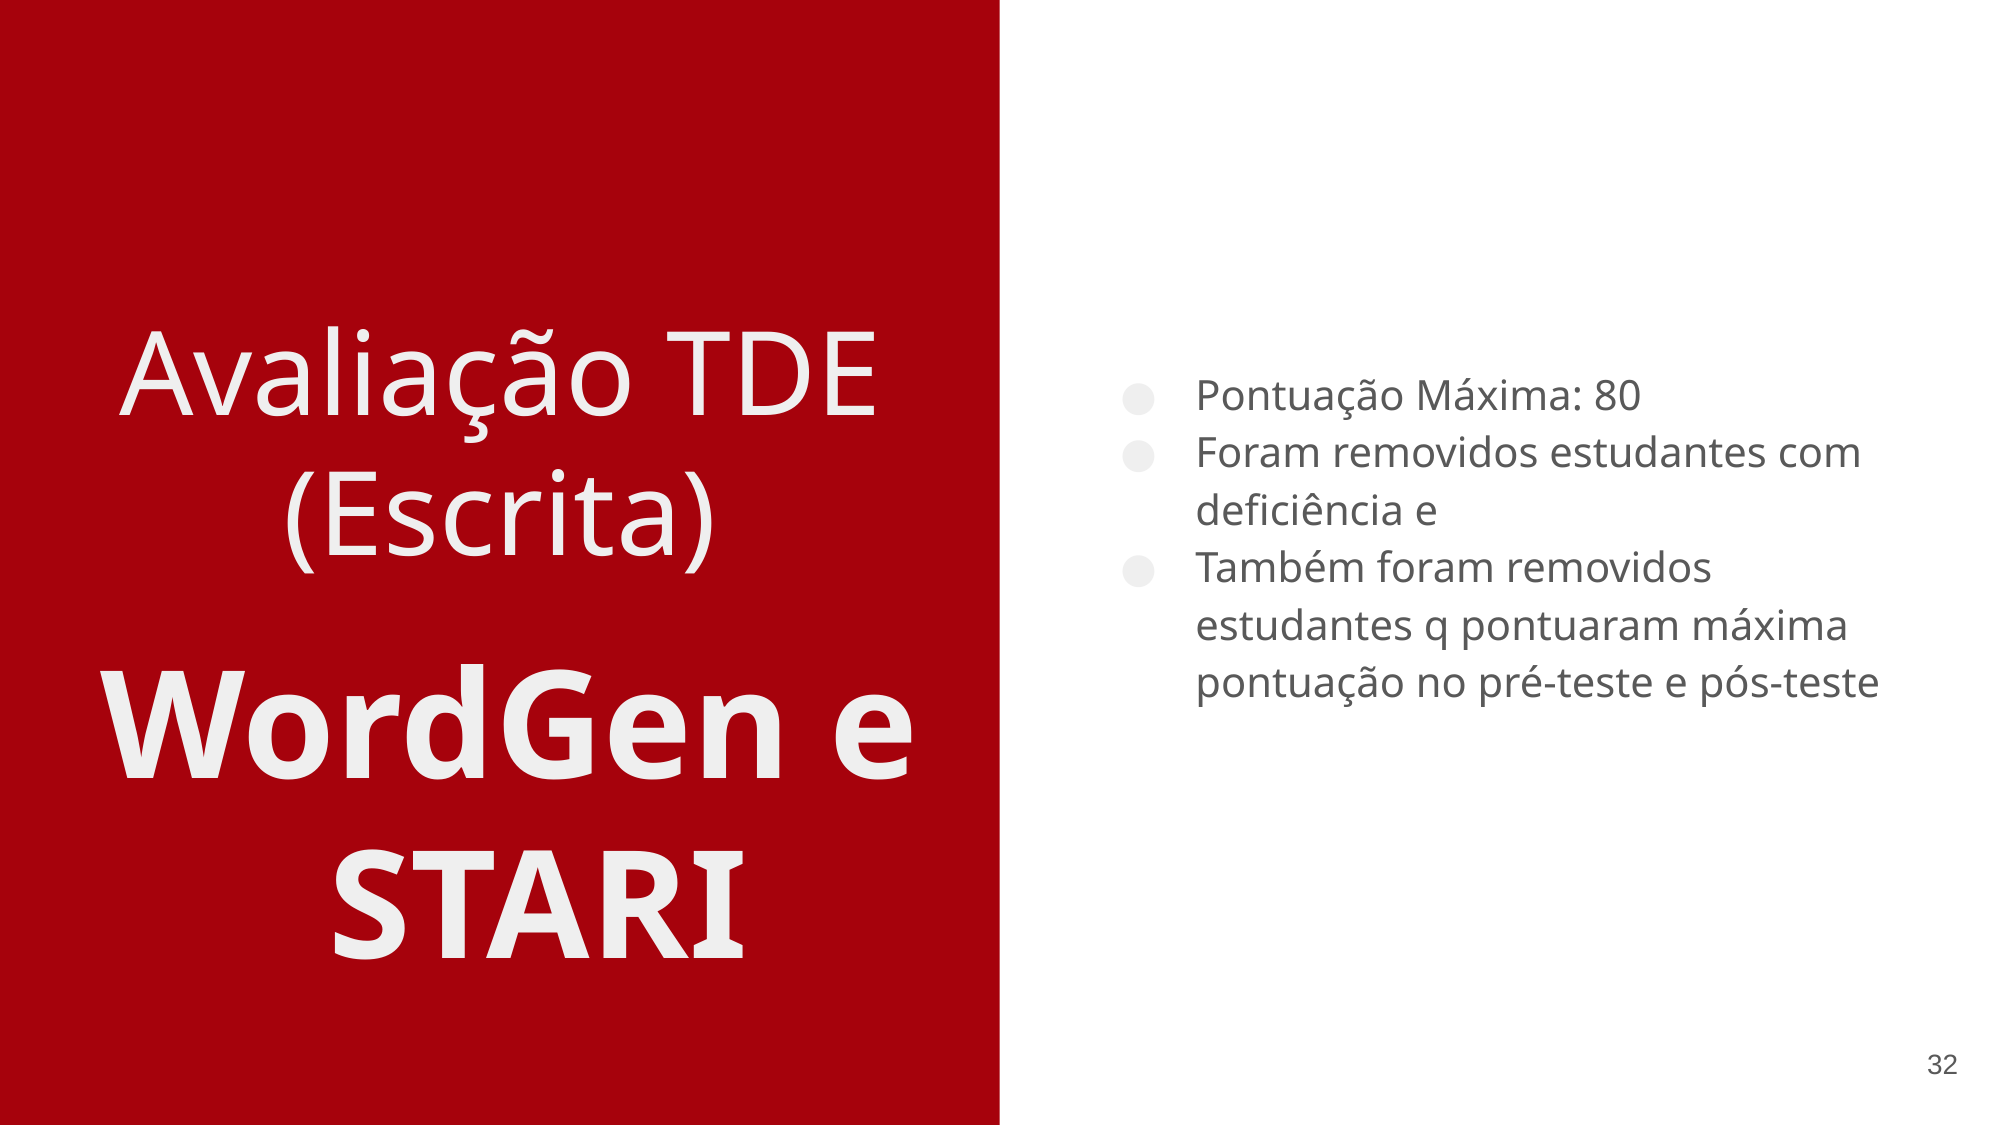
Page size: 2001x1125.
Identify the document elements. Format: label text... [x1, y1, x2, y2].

subtitle WordGen e STARI [58, 613, 943, 884]
slide_number 32 [1853, 1019, 1974, 1106]
list Pontuação Máxima: 80 Foram removidos estudantes com deficiência e Também foram removidos estudantes q pontuaram máxima pontuação no pré-teste e pós-teste [1080, 158, 1920, 967]
title Avaliação TDE (Escrita) [58, 269, 943, 594]
